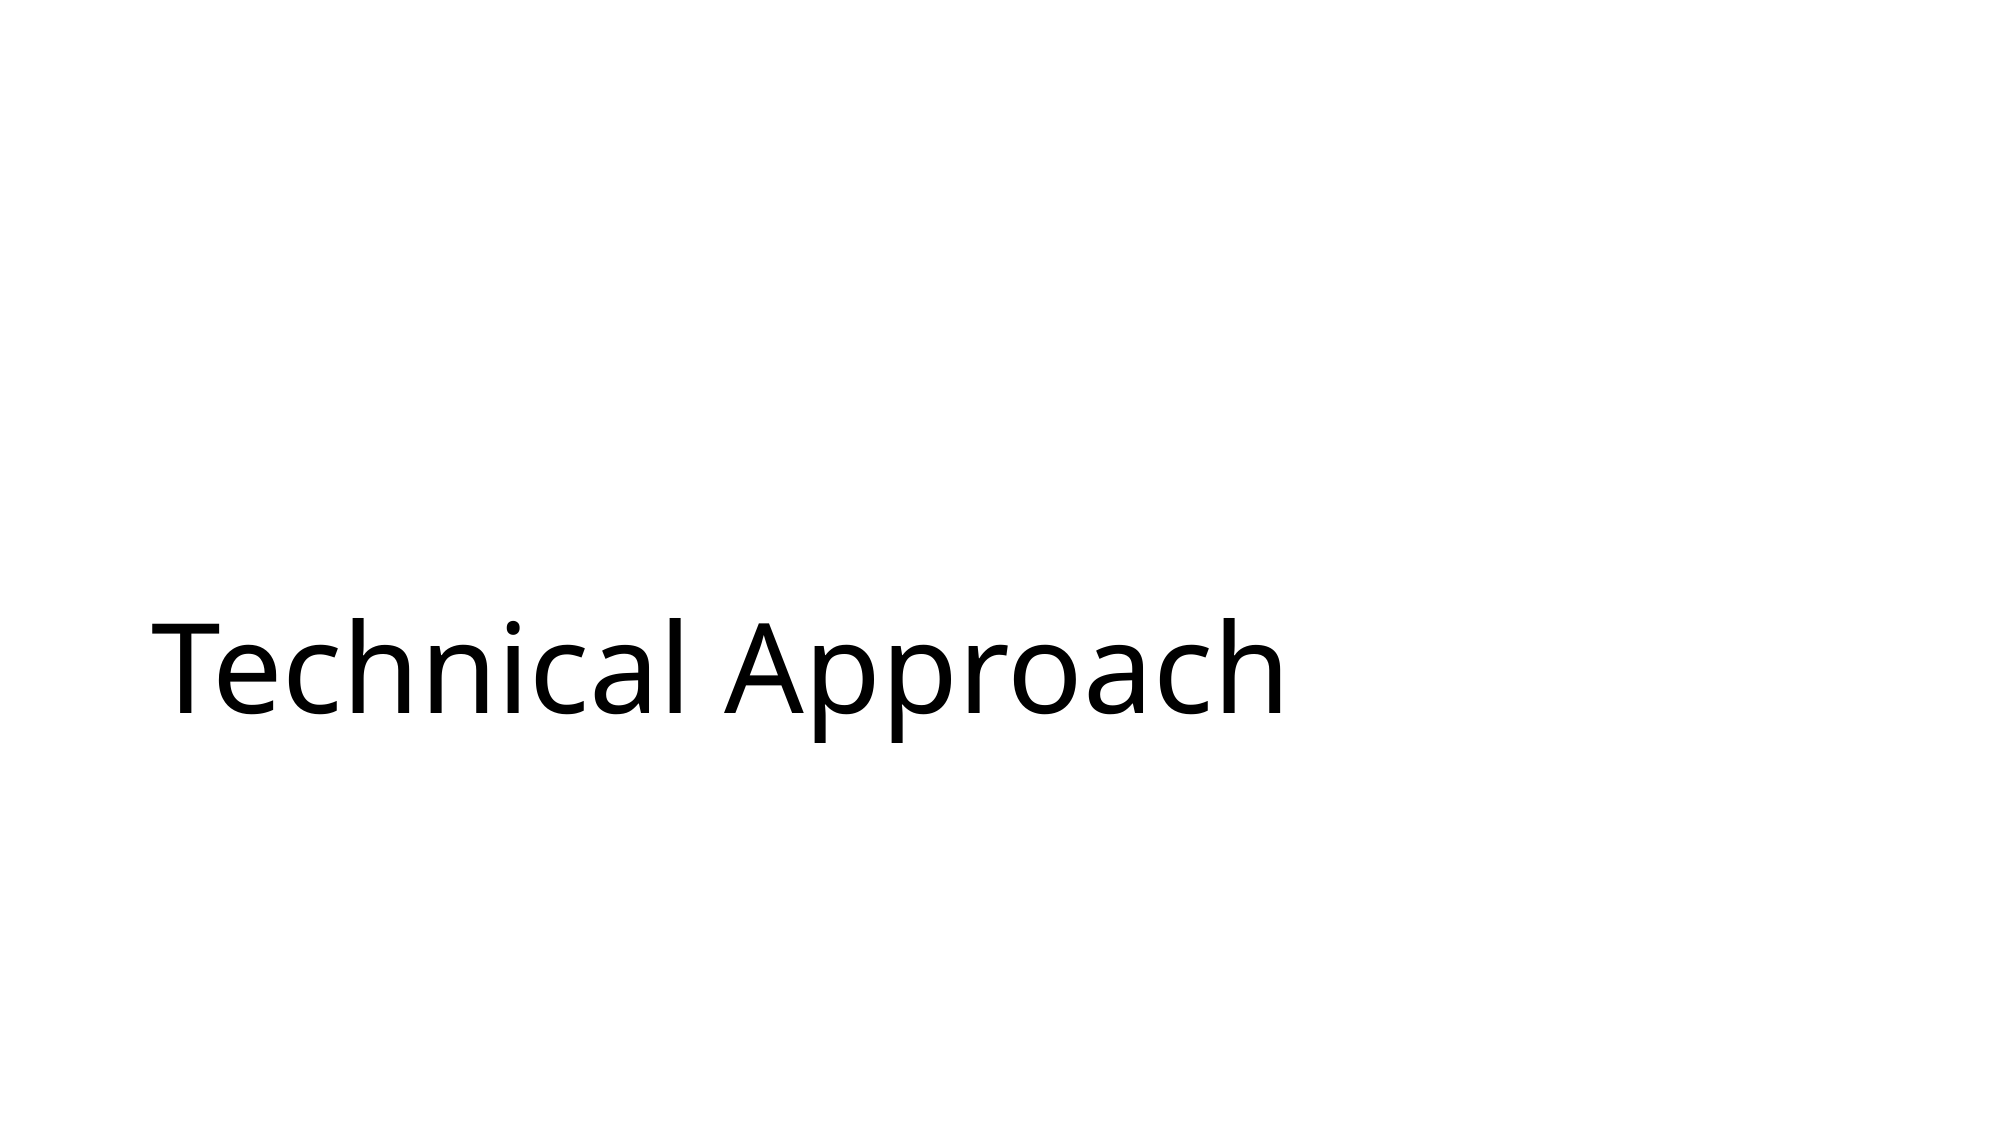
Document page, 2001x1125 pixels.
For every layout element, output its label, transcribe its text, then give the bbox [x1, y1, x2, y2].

title Technical Approach [136, 280, 1862, 749]
